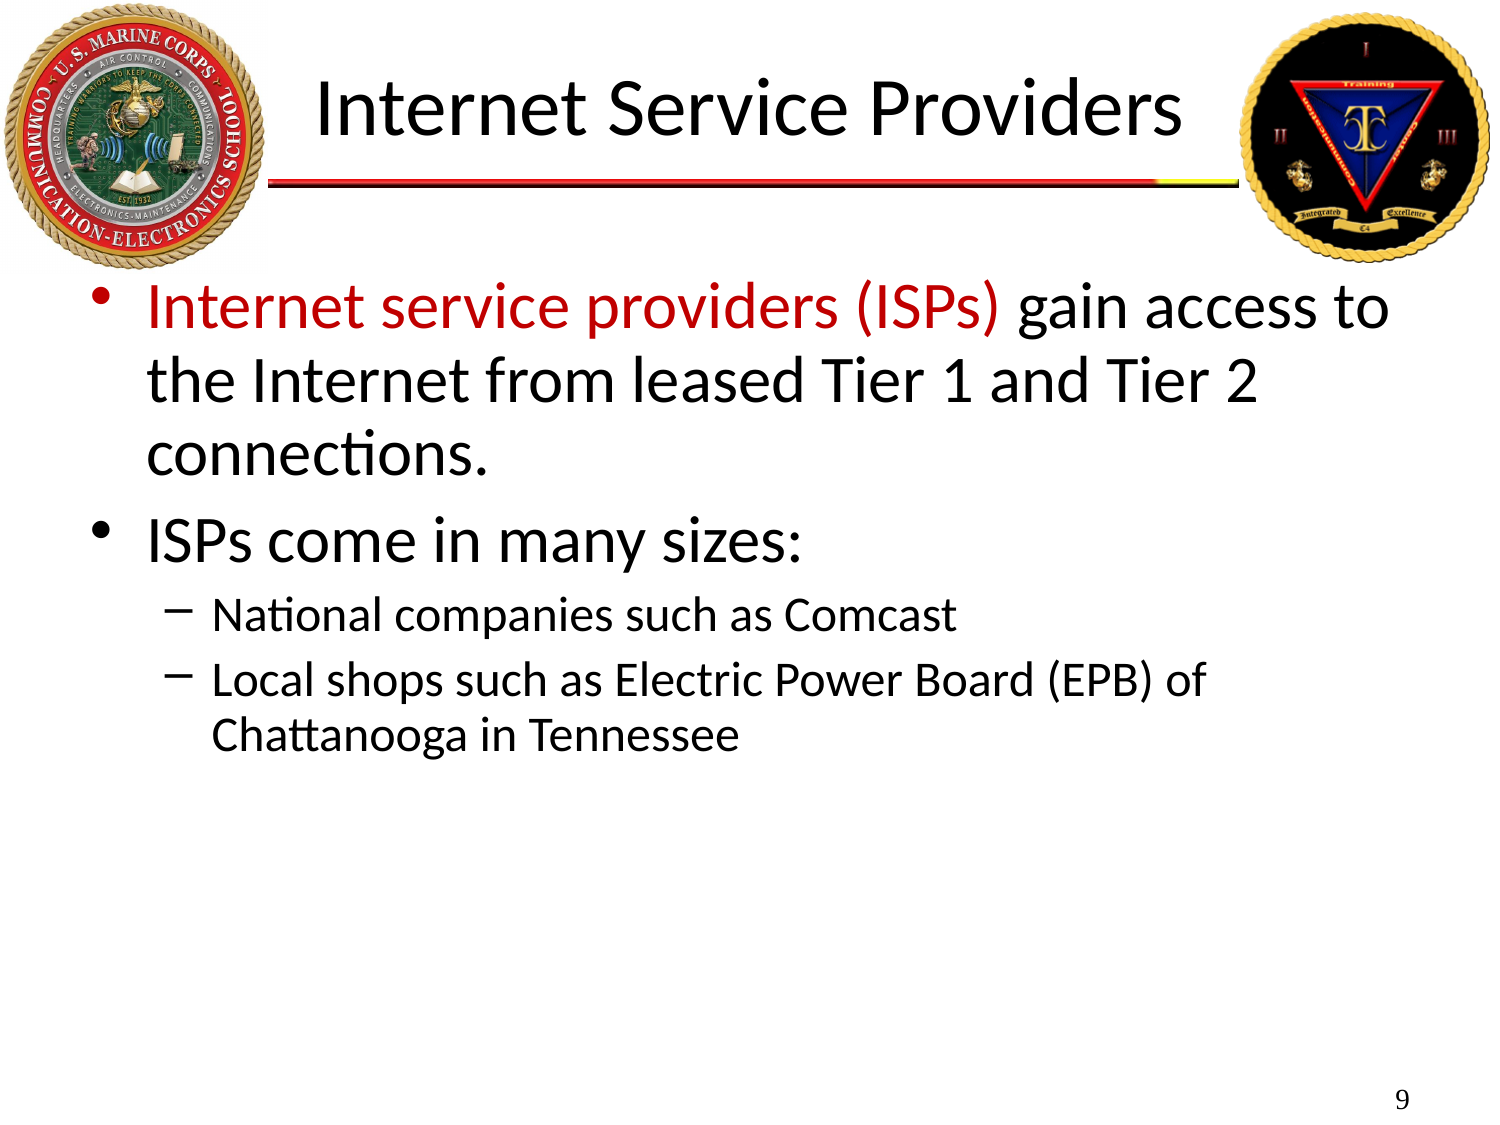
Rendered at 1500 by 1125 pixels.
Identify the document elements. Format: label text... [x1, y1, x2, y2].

picture [0, 0, 268, 274]
title Internet Service Providers [75, 45, 1425, 233]
picture [1239, 12, 1490, 263]
list Internet service providers (ISPs) gain access to the Internet from leased Tier 1 and Tier 2 connections. ISPs come in many sizes: National companies such as Comcast Local shops such as Electric Power Board (EPB) of Chattanooga in Tennessee [75, 262, 1425, 1005]
